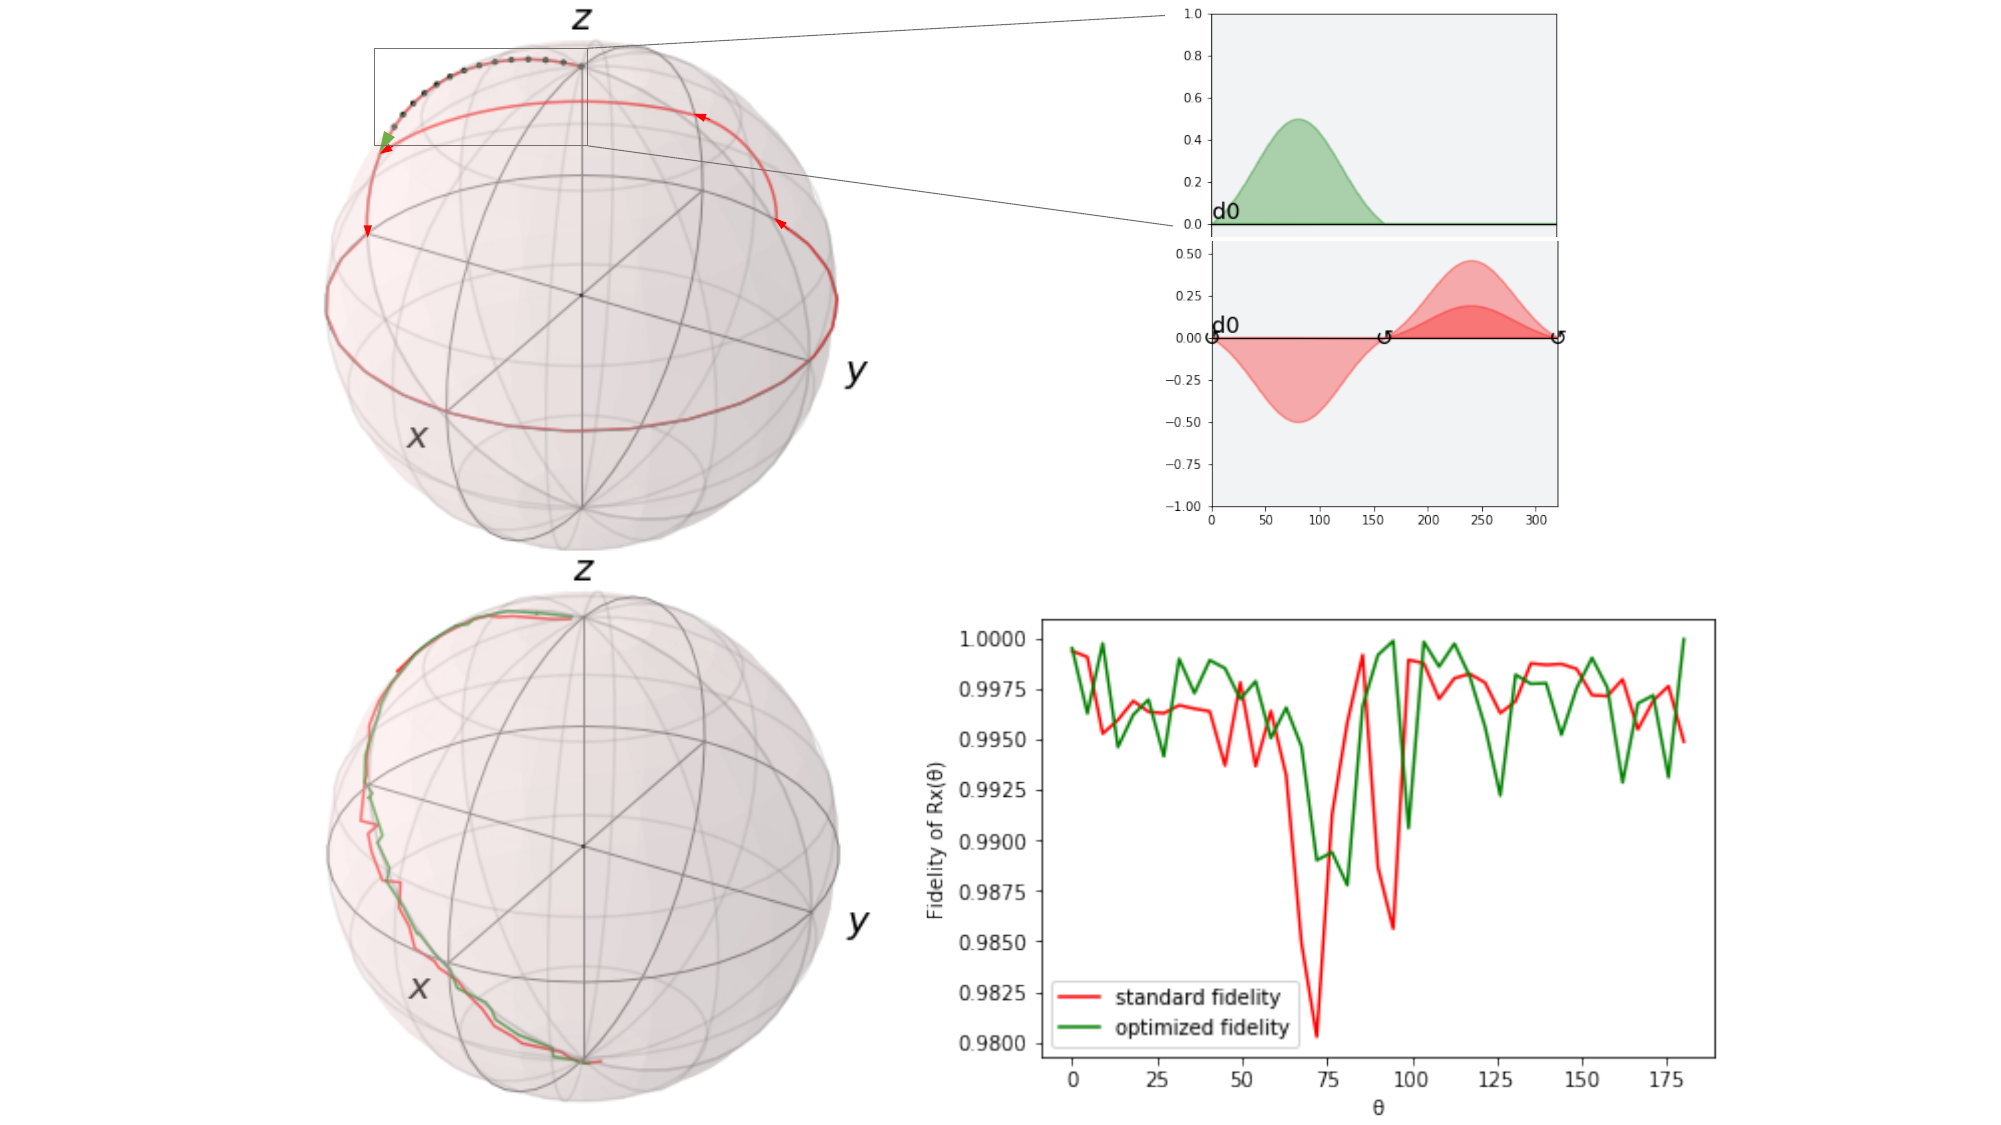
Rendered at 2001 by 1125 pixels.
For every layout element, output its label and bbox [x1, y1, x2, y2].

text_box [587, 15, 1165, 49]
picture [229, 0, 1735, 1125]
text_box [587, 145, 1174, 226]
text_box [379, 145, 393, 154]
text_box [774, 226, 789, 230]
picture [1156, 241, 1575, 536]
picture [1164, 0, 1570, 237]
text_box [693, 113, 711, 120]
